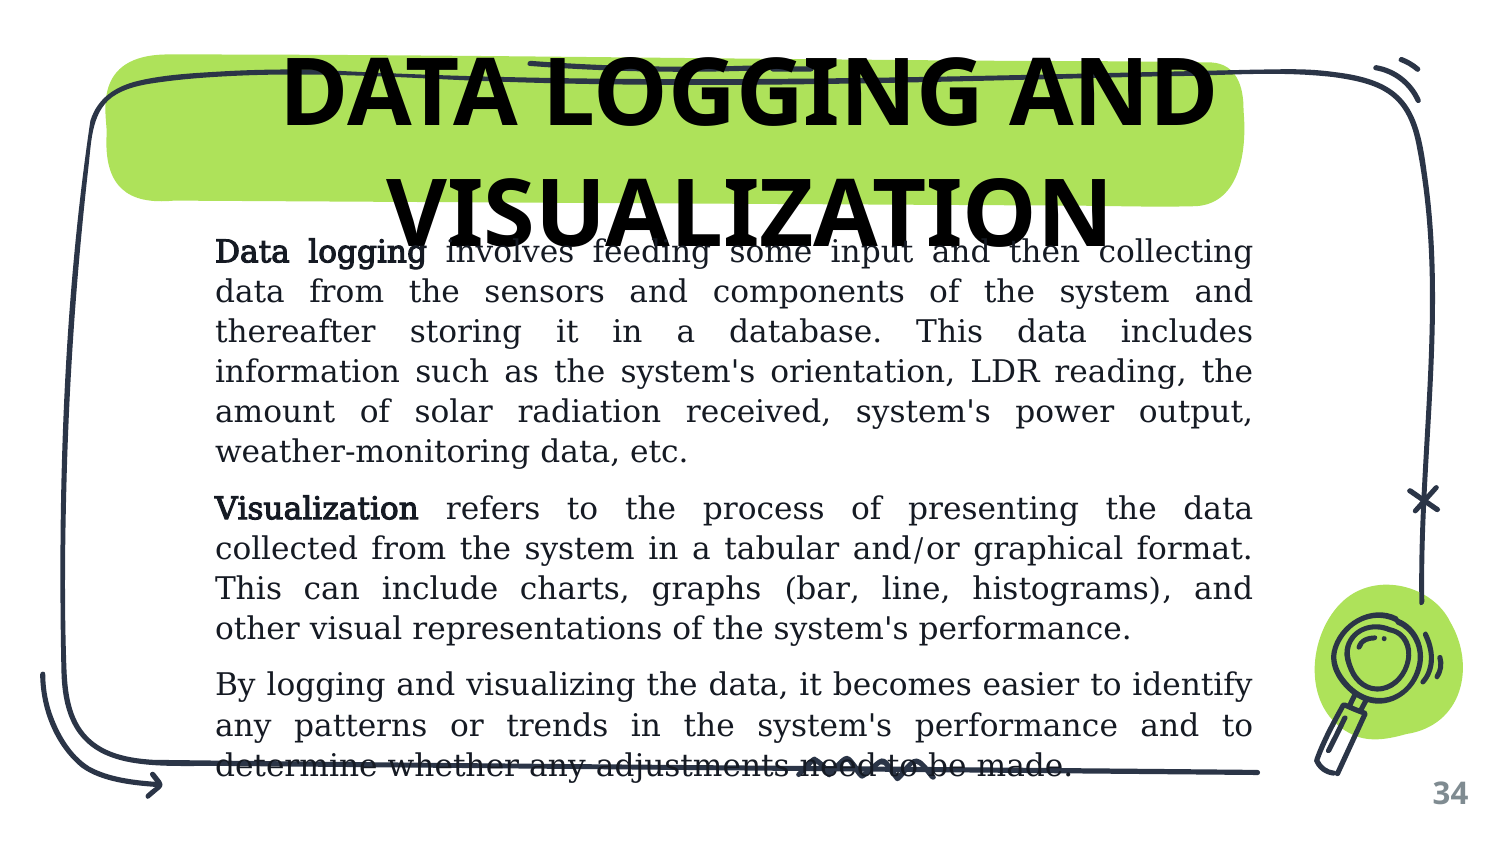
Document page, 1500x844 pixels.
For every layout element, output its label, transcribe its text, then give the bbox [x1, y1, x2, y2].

slide_number 34 [1378, 769, 1469, 820]
title DATA LOGGING AND VISUALIZATION [170, 112, 1330, 178]
text_box [1314, 612, 1424, 777]
list Data logging involves feeding some input and then collecting data from the sensors and components of the system and thereafter storing it in a database. This data includes information such as the system's orientation, LDR reading, the amount of solar radiation received, system's power output, weather-monitoring data, etc. Visualization refers to the process of presenting the data collected from the system in a tabular and/or graphical format. This can include charts, graphs (bar, line, histograms), and other visual representations of the system's performance. By logging and visualizing the data, it becomes easier to identify any patterns or trends in the system's performance and to determine whether any adjustments need to be made. [200, 228, 1255, 695]
text_box [1434, 655, 1444, 680]
text_box [1420, 631, 1434, 685]
